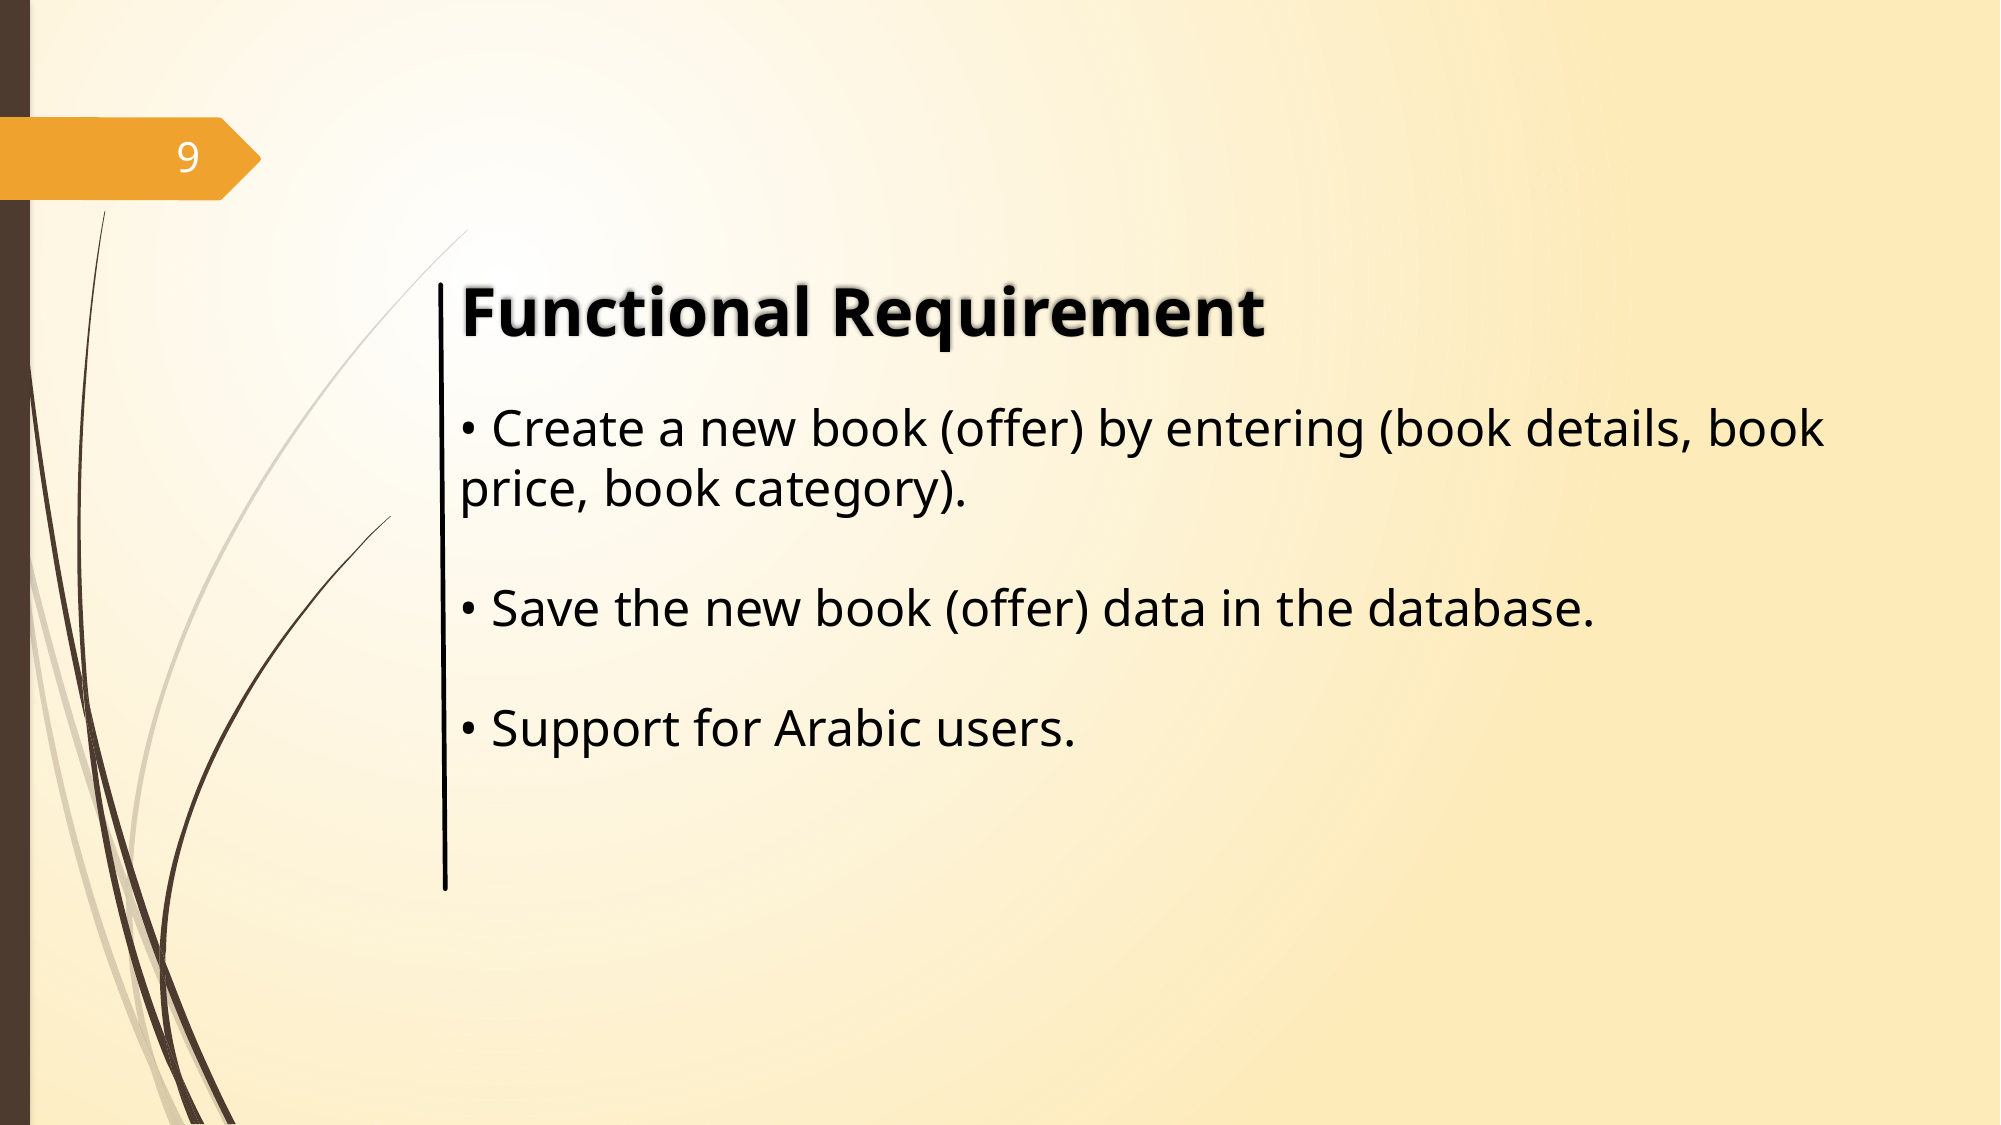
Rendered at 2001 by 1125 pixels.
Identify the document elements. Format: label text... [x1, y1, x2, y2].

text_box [440, 284, 446, 889]
text_box • Create a new book (offer) by entering (book details, book price, book category). • Save the new book (offer) data in the database. • Support for Arabic users. [451, 388, 1851, 764]
text_box Functional Requirement [445, 262, 1851, 348]
slide_number 9 [87, 129, 216, 190]
